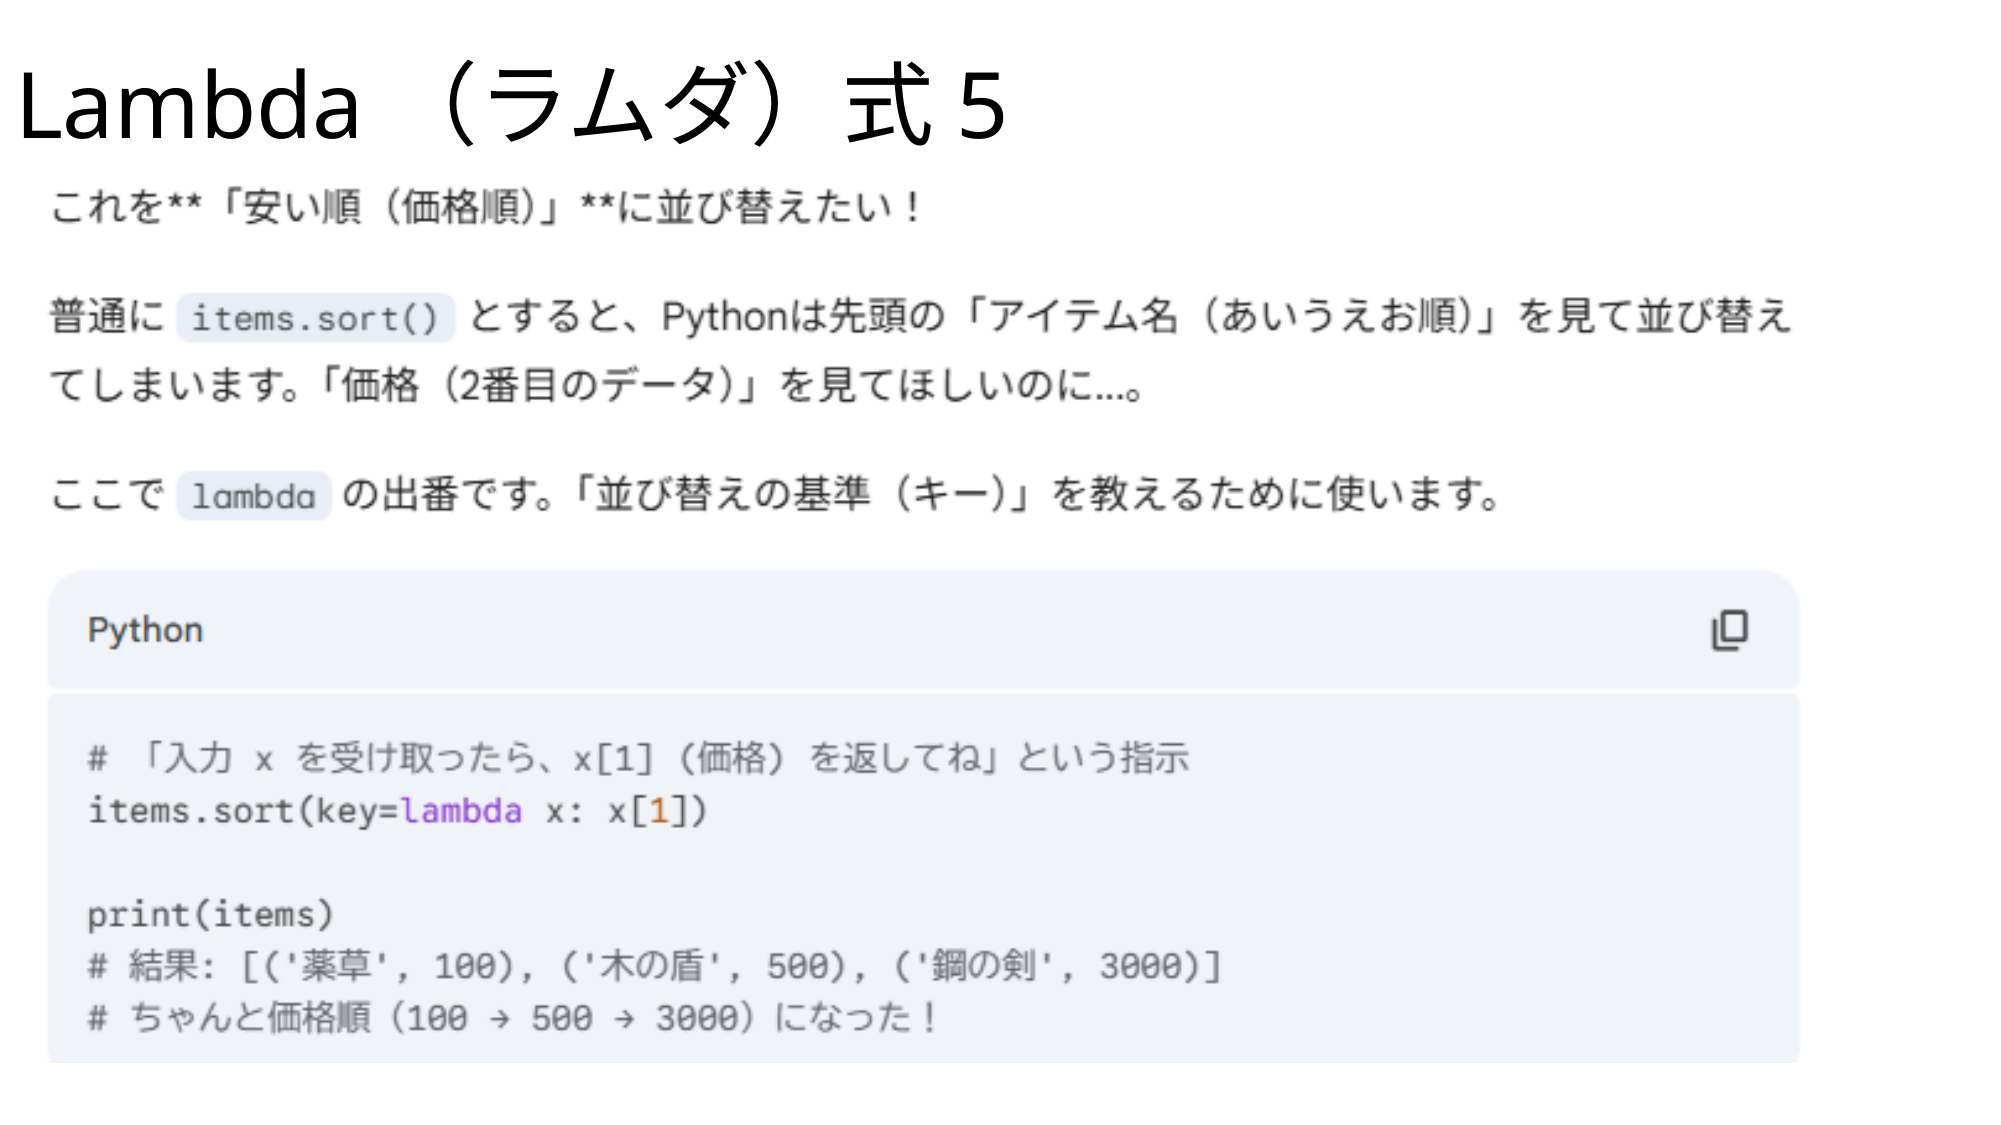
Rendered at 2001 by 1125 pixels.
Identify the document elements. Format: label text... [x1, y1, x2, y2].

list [36, 169, 1818, 1064]
title Lambda（ラムダ）式5 [0, 0, 1725, 218]
